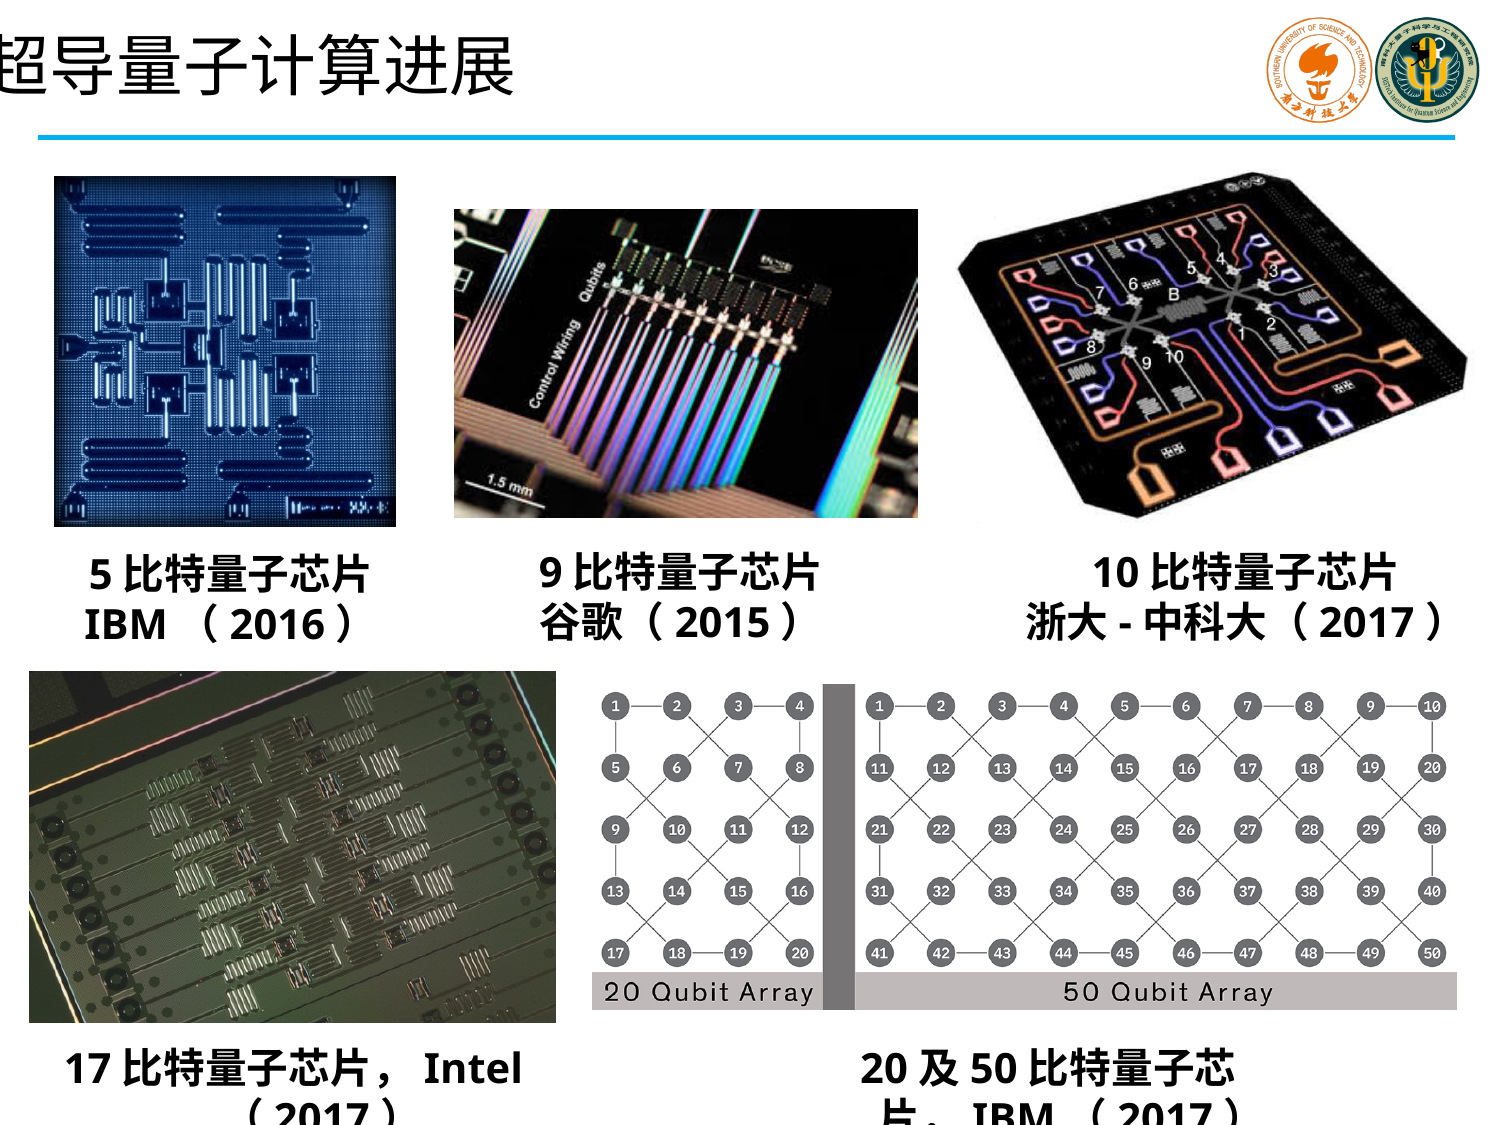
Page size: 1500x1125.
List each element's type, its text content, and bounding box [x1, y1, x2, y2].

picture [591, 684, 1458, 1010]
text_box 20及50比特量子芯片，IBM（2017） [667, 1034, 1430, 1125]
text_box 10比特量子芯片 浙大-中科大（2017） [963, 538, 1500, 654]
text_box 9比特量子芯片 谷歌（2015） [477, 538, 885, 654]
picture [1224, 1, 1481, 134]
picture [454, 209, 918, 518]
picture [29, 671, 556, 1023]
text_box 5比特量子芯片 IBM（2016） [22, 540, 440, 656]
text_box 17比特量子芯片，Intel（2017） [17, 1034, 580, 1125]
picture [54, 176, 397, 527]
picture [949, 162, 1476, 523]
text_box 超导量子计算进展 [0, 16, 626, 112]
